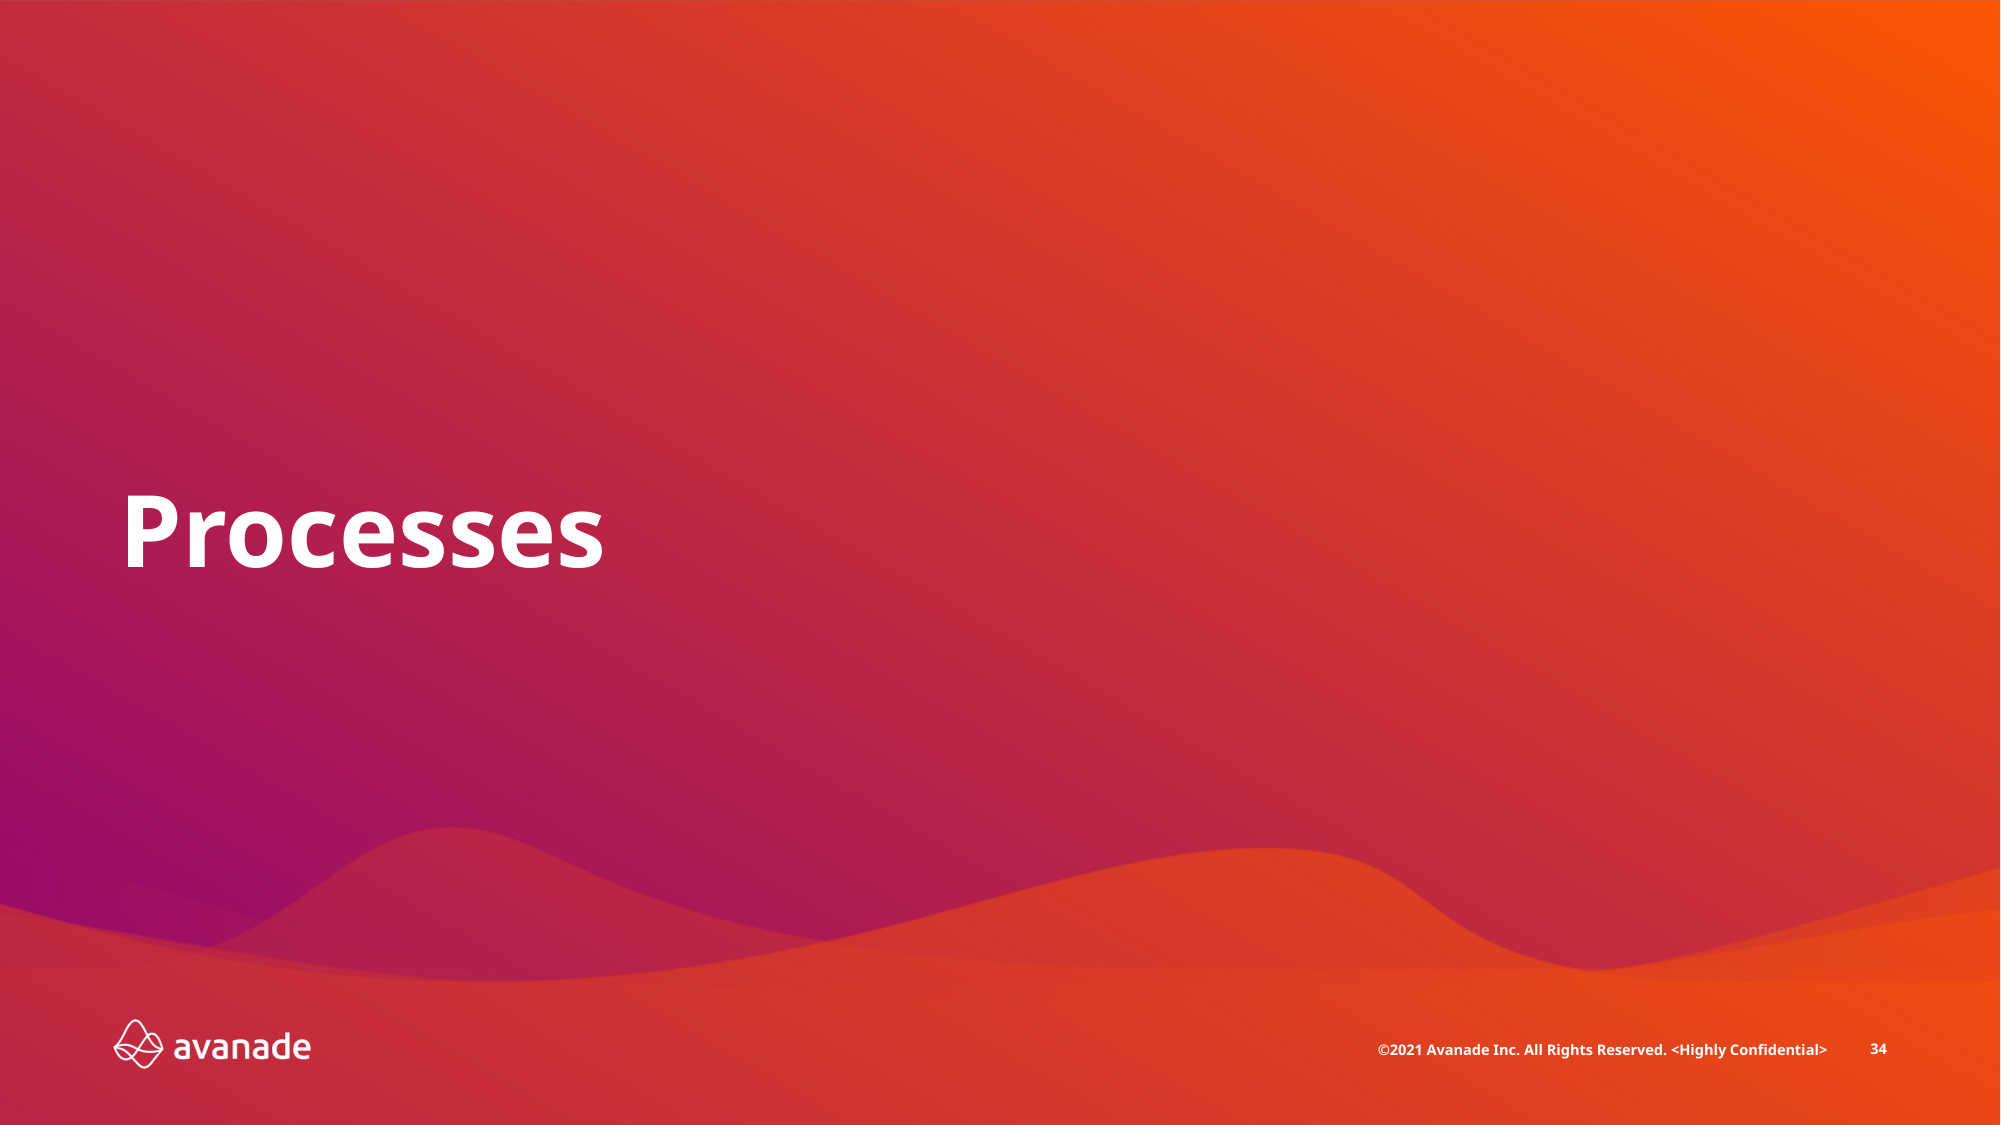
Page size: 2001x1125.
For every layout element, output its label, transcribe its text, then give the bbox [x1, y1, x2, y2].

picture [0, 0, 2001, 1125]
list Processes [104, 373, 1885, 597]
